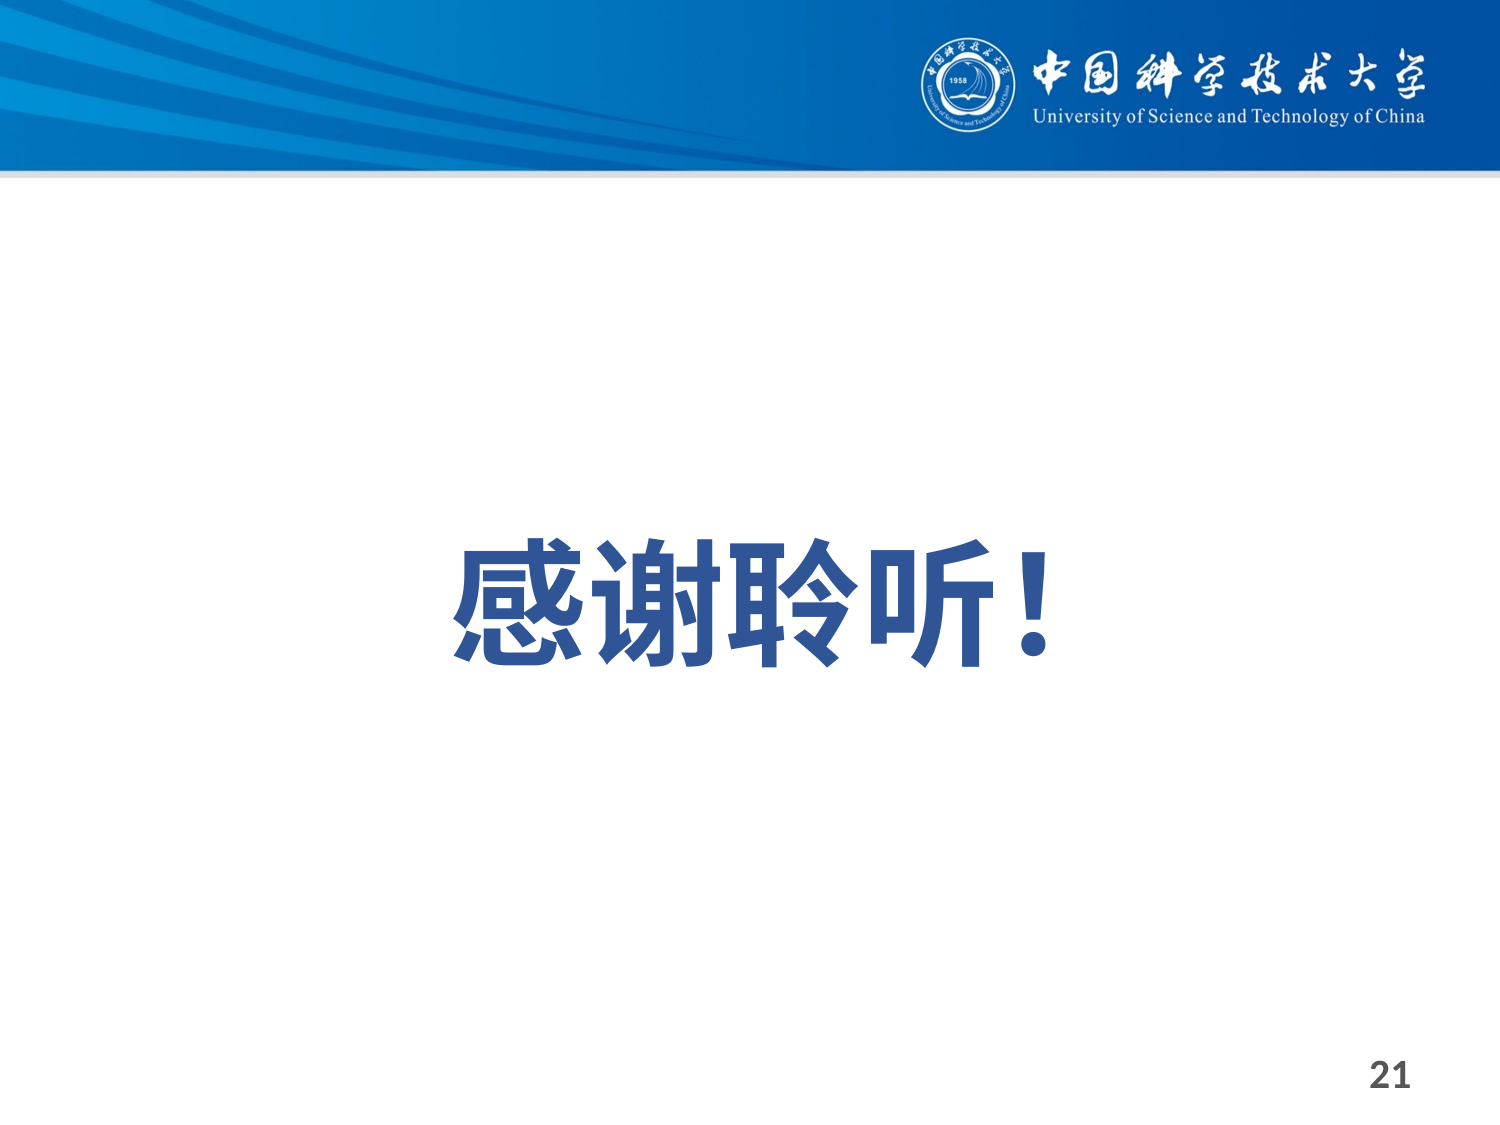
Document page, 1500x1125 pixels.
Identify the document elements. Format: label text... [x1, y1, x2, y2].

text_box 感谢聆听！ [435, 510, 1153, 691]
picture [0, 0, 1500, 1125]
slide_number 21 [1088, 1039, 1427, 1100]
